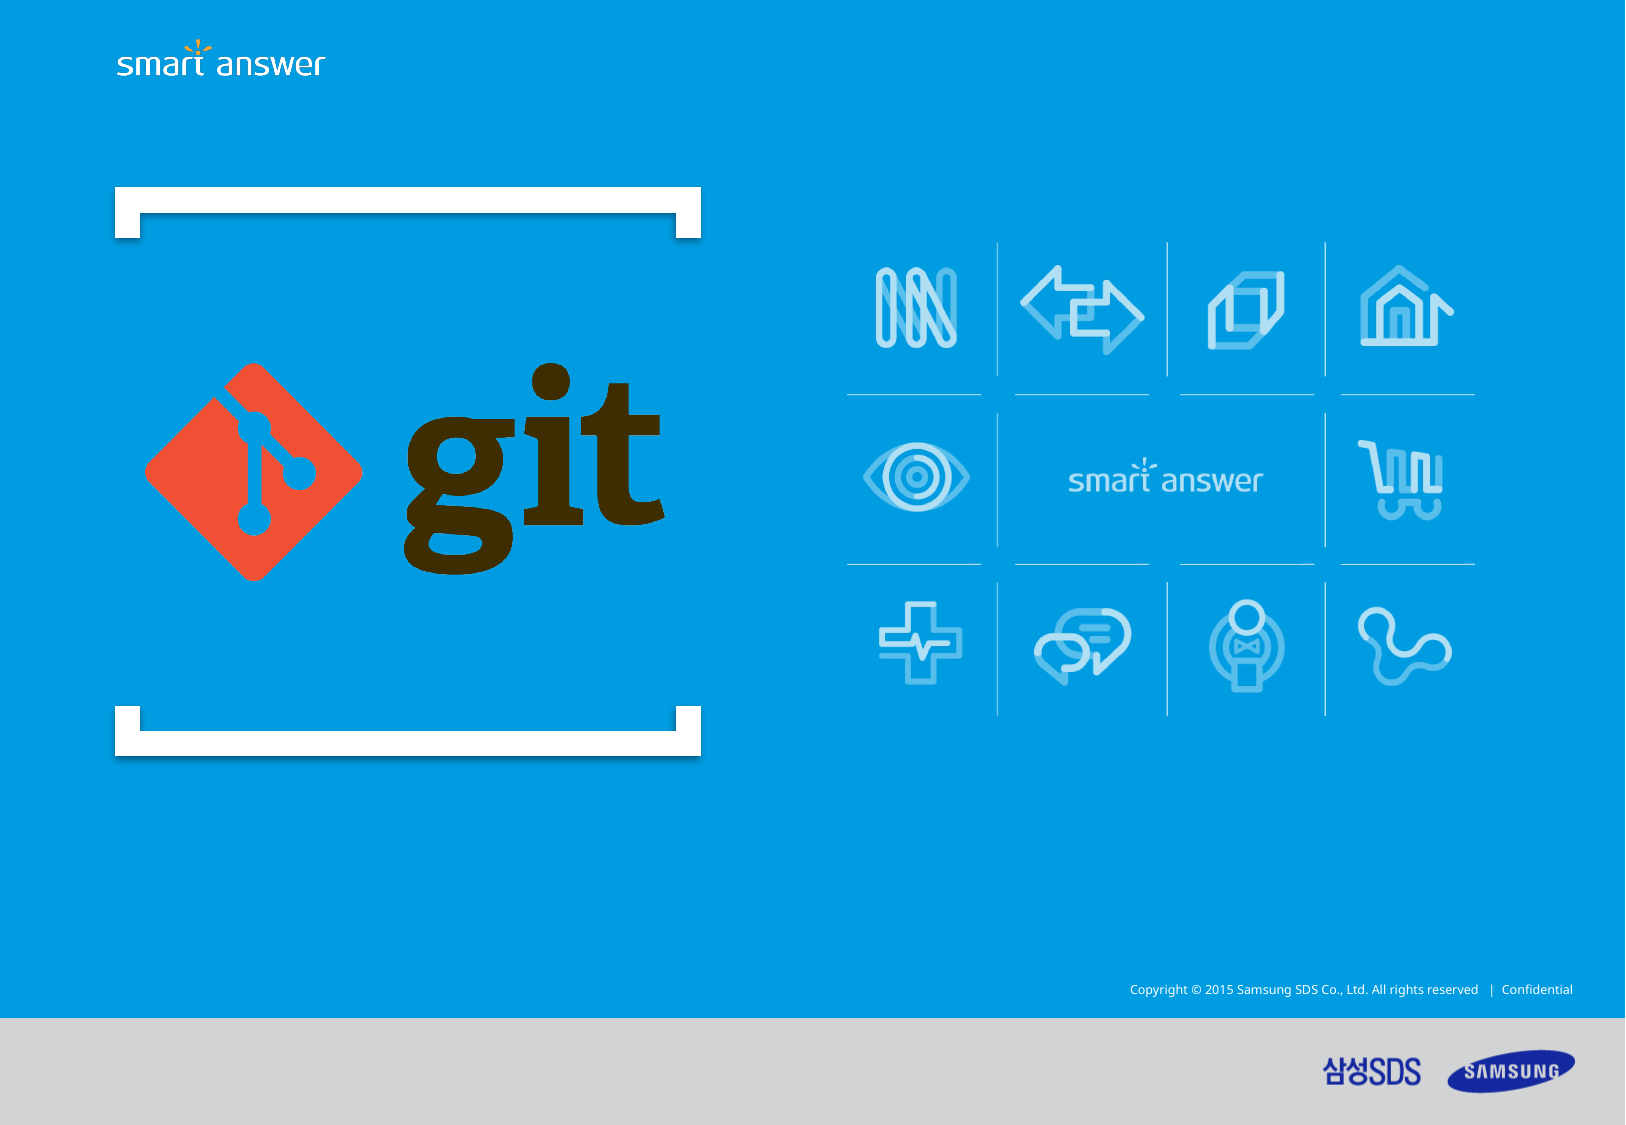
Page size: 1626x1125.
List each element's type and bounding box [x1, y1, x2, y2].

picture [1358, 441, 1442, 493]
picture [1070, 474, 1083, 491]
picture [146, 364, 362, 580]
picture [864, 443, 969, 511]
picture [1236, 474, 1251, 491]
picture [296, 57, 311, 75]
picture [525, 417, 583, 525]
picture [1208, 272, 1284, 349]
picture [183, 57, 192, 75]
picture [1378, 499, 1441, 520]
picture [1142, 469, 1149, 491]
picture [316, 57, 324, 75]
picture [1021, 266, 1144, 354]
picture [1198, 474, 1210, 491]
picture [280, 58, 293, 75]
picture [0, 1019, 1625, 1125]
picture [118, 57, 132, 75]
picture [1087, 474, 1109, 491]
picture [880, 602, 962, 684]
picture [1213, 474, 1234, 491]
picture [1254, 474, 1263, 491]
picture [195, 58, 203, 75]
picture [150, 57, 159, 75]
picture [116, 707, 700, 755]
picture [237, 57, 251, 75]
picture [1210, 600, 1284, 692]
picture [582, 384, 664, 525]
picture [533, 364, 569, 400]
picture [271, 58, 280, 75]
picture [1359, 607, 1451, 685]
picture [1035, 609, 1131, 685]
picture [137, 57, 149, 75]
picture [1163, 474, 1176, 491]
picture [876, 268, 956, 348]
picture [116, 188, 700, 237]
picture [218, 57, 231, 75]
picture [1361, 266, 1453, 346]
picture [256, 66, 268, 75]
picture [1130, 474, 1139, 491]
picture [405, 417, 514, 574]
picture [1181, 474, 1194, 491]
picture [1112, 474, 1126, 491]
picture [256, 57, 267, 66]
picture [164, 57, 178, 75]
